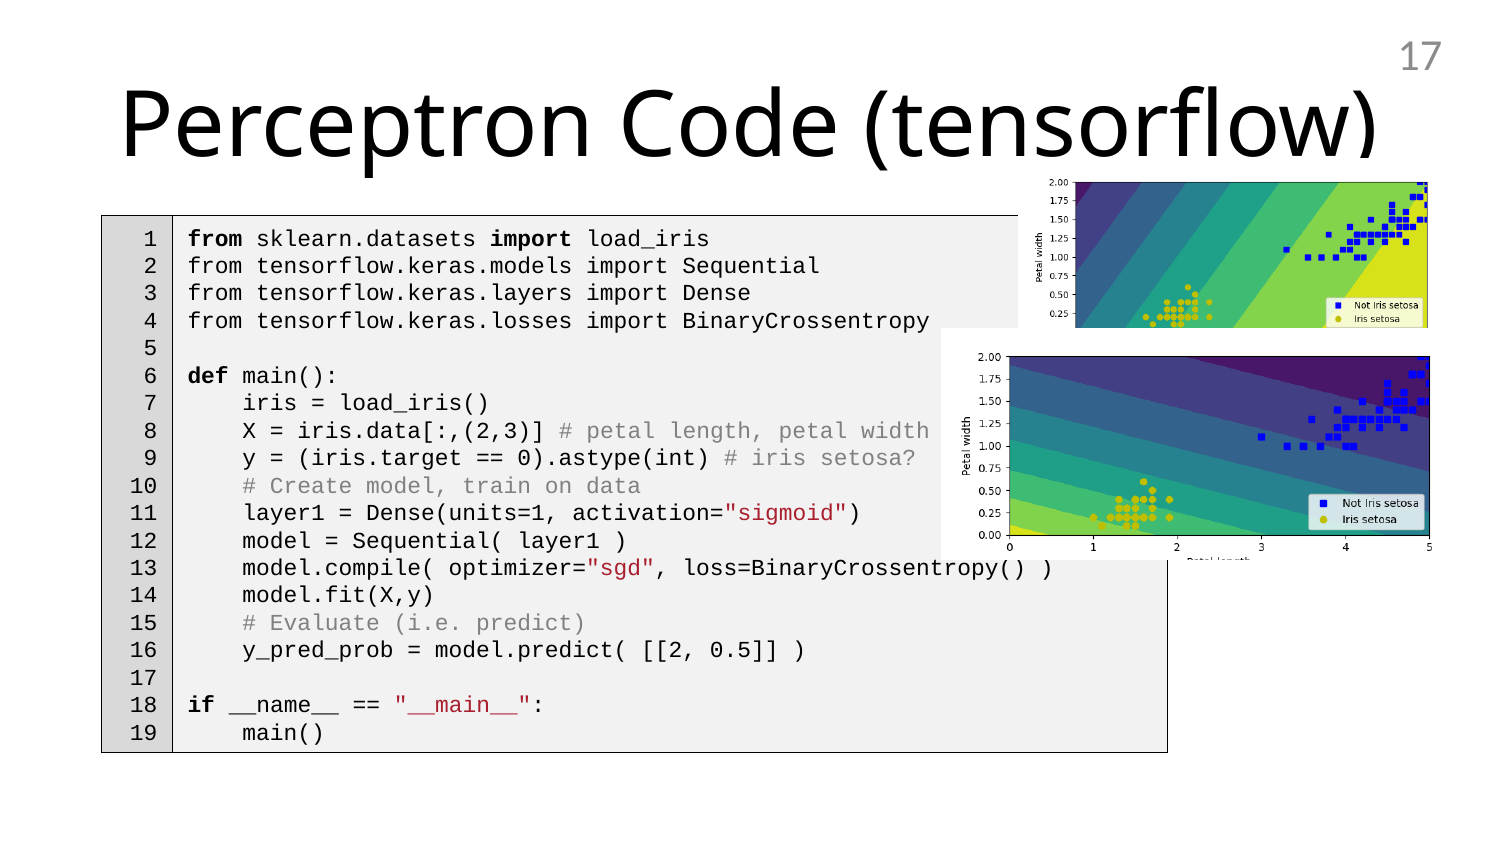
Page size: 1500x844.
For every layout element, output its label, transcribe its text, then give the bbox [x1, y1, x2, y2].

slide_number 17 [1120, 30, 1458, 76]
title Perceptron Code (tensorflow) [103, 44, 1397, 208]
picture [941, 158, 1483, 560]
text_box from sklearn.datasets import load_iris from tensorflow.keras.models import Sequential from tensorflow.keras.layers import Dense from tensorflow.keras.losses import BinaryCrossentropy def main(): iris = load_iris() X = iris.data[:,(2,3)] # petal length, petal width y = (iris.target == 0).astype(int) # iris setosa? # Create model, train on data layer1 = Dense(units=1, activation="sigmoid") model = Sequential( layer1 ) model.compile( optimizer="sgd", loss=BinaryCrossentropy() ) model.fit(X,y) # Evaluate (i.e. predict) y_pred_prob = model.predict( [[2, 0.5]] ) if __name__ == "__main__": main() [173, 215, 1168, 753]
text_box 1 2 3 4 5 6 7 8 9 10 11 12 13 14 15 16 17 18 19 [101, 215, 173, 753]
